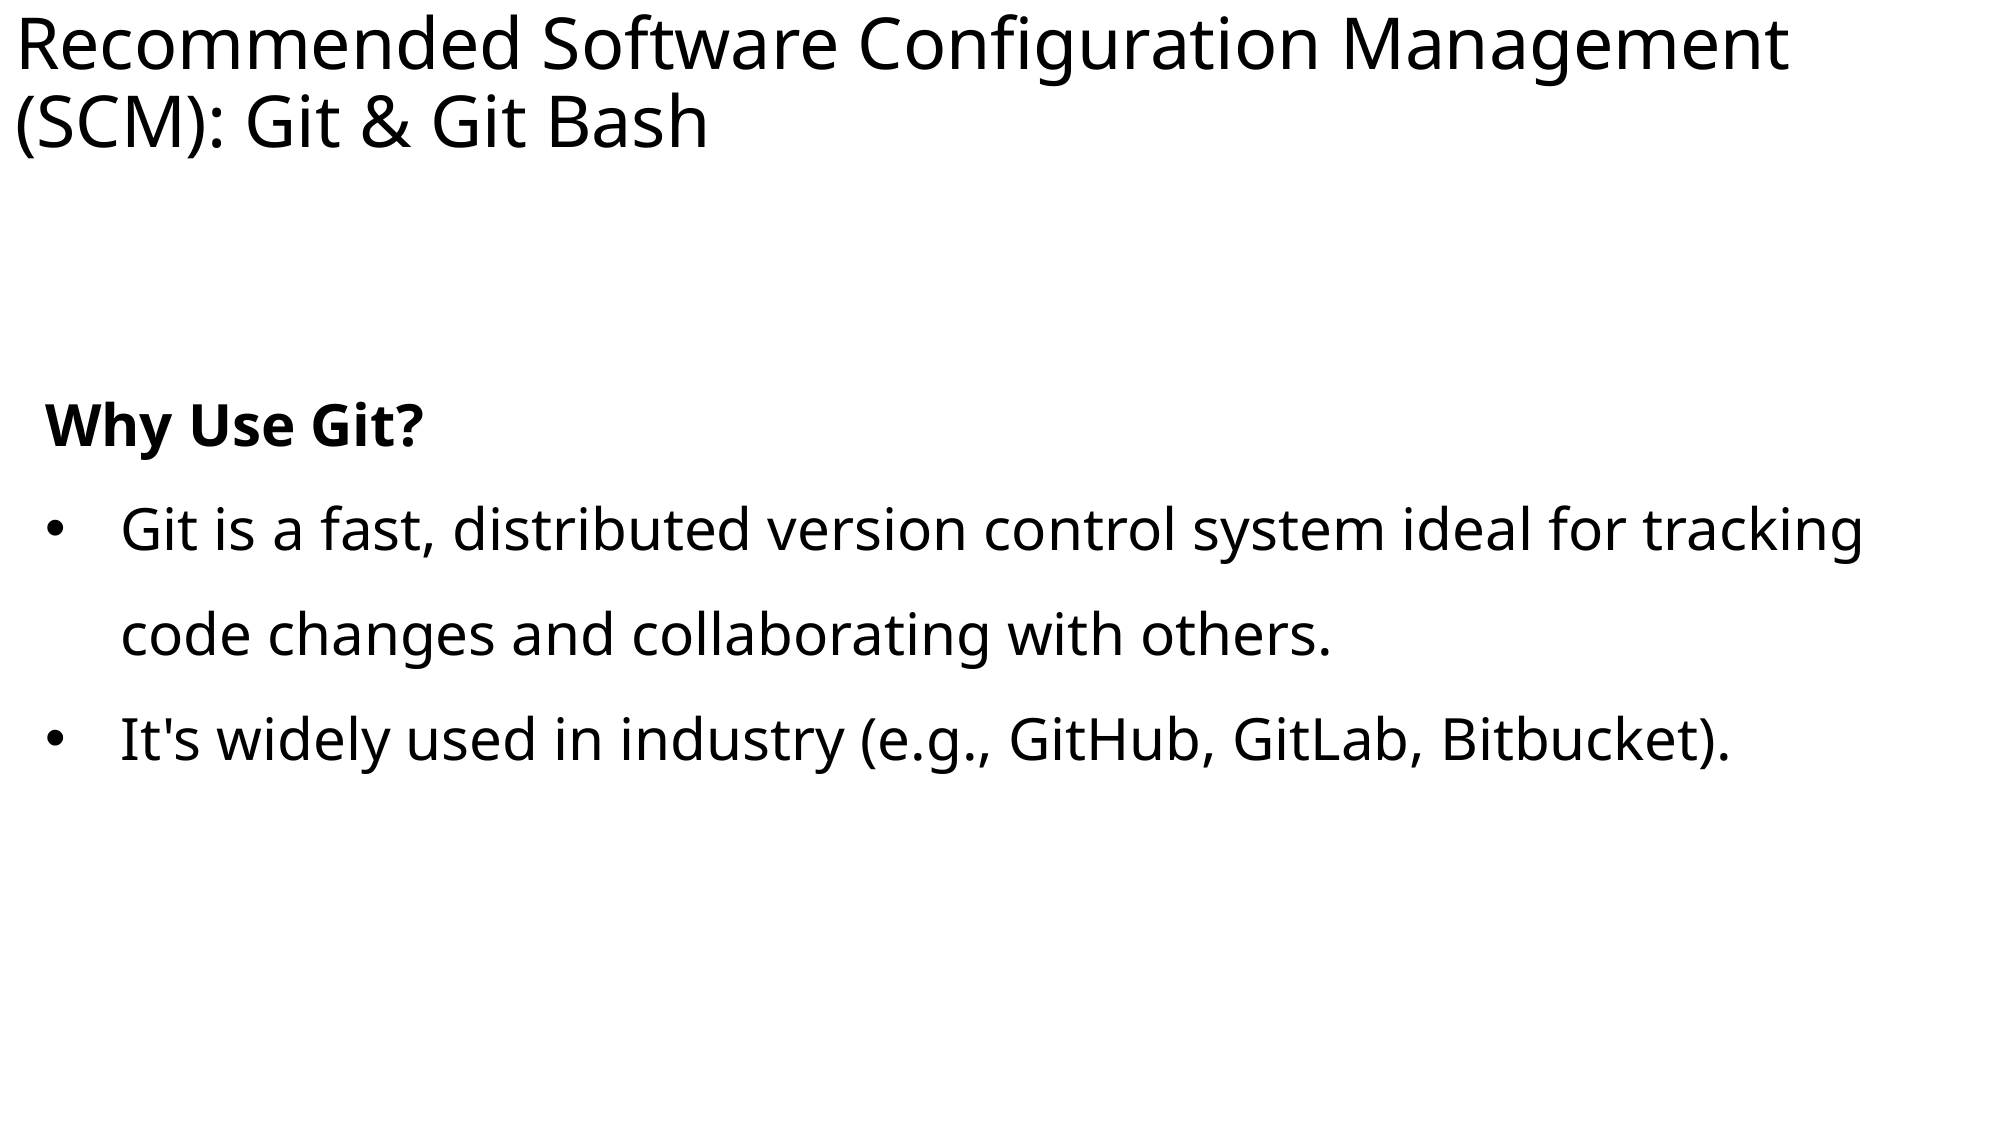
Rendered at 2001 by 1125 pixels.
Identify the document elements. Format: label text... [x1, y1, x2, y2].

title Recommended Software Configuration Management (SCM): Git & Git Bash [0, 0, 2000, 171]
text_box Why Use Git? Git is a fast, distributed version control system ideal for tracking code changes and collaborating with others. It's widely used in industry (e.g., GitHub, GitLab, Bitbucket). [30, 345, 2000, 780]
